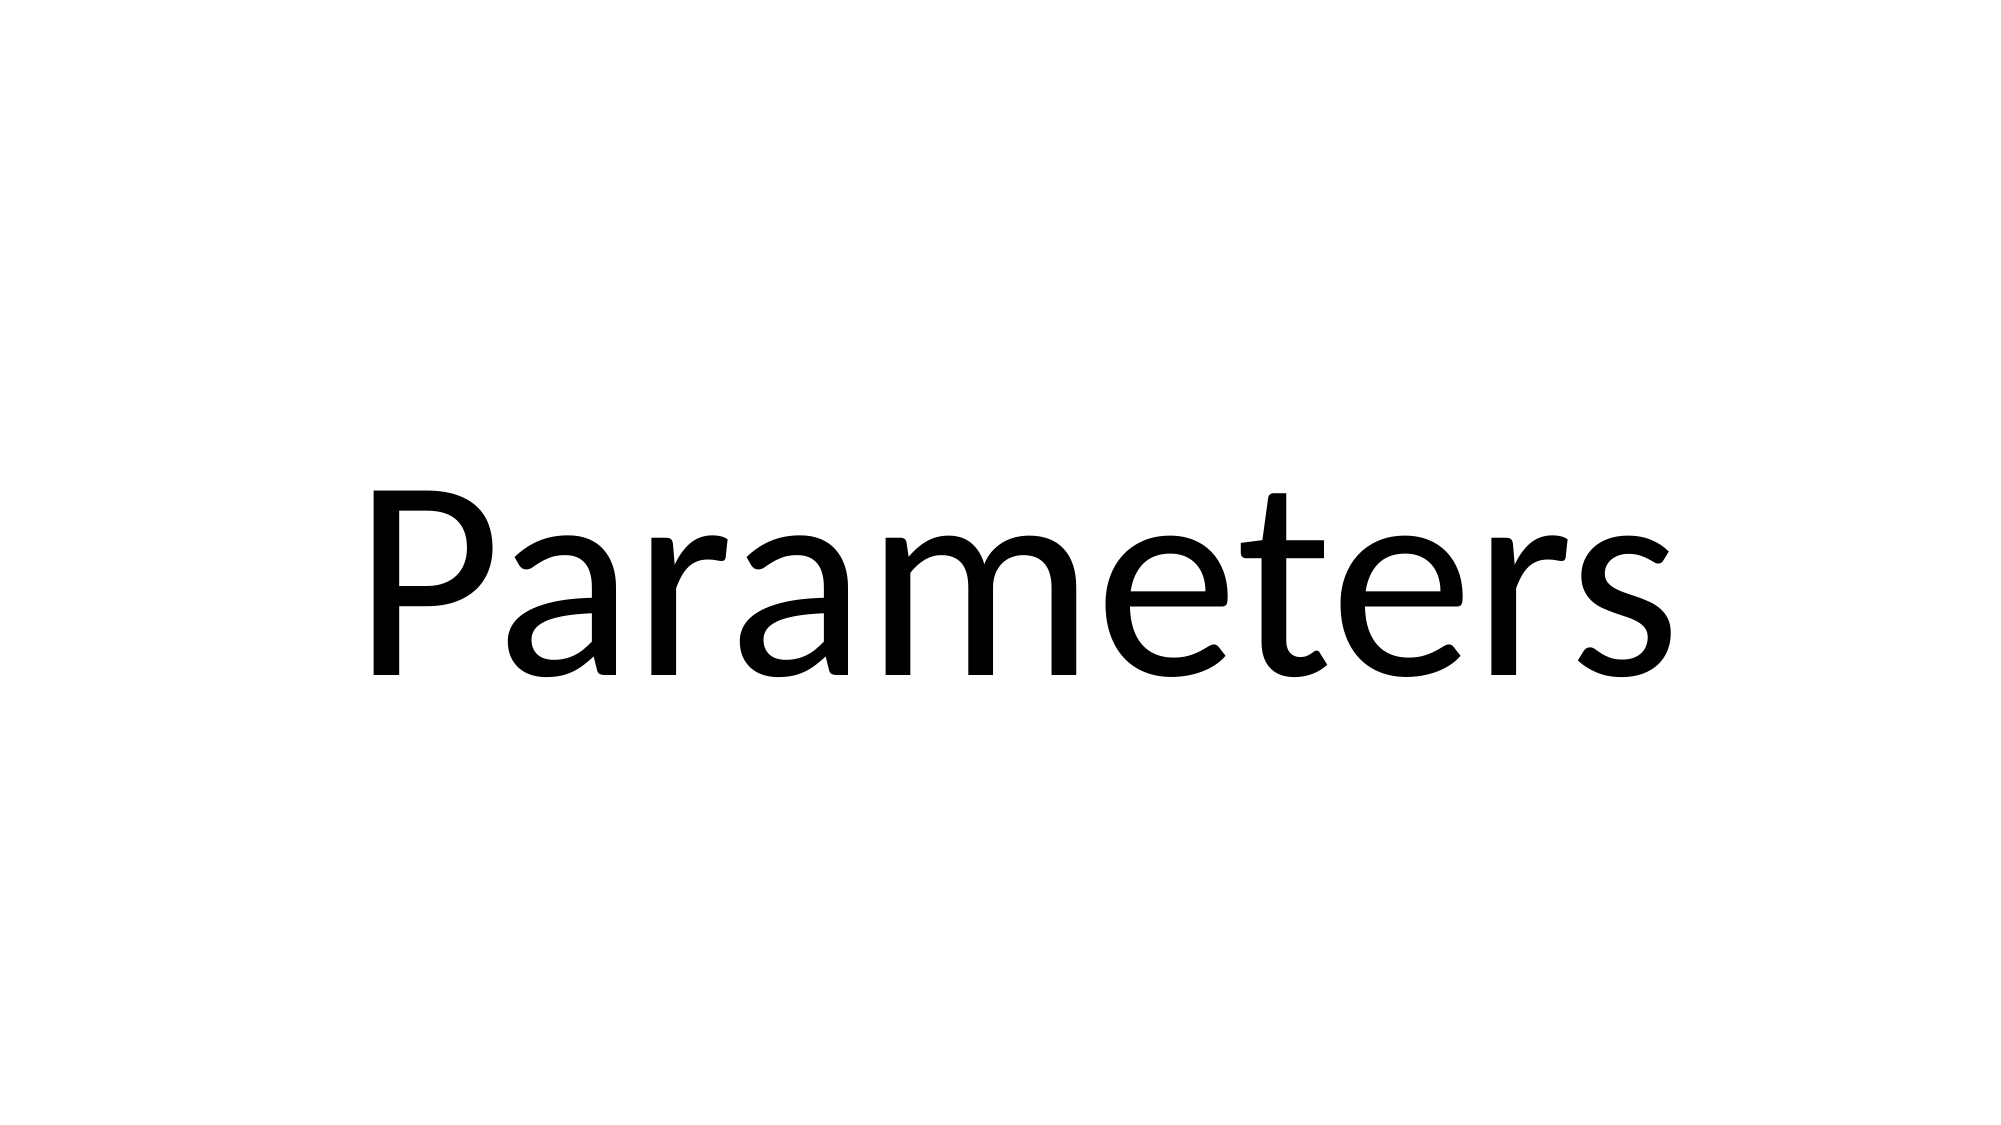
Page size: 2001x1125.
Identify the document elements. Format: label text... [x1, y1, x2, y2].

text_box Parameters [339, 380, 1697, 741]
